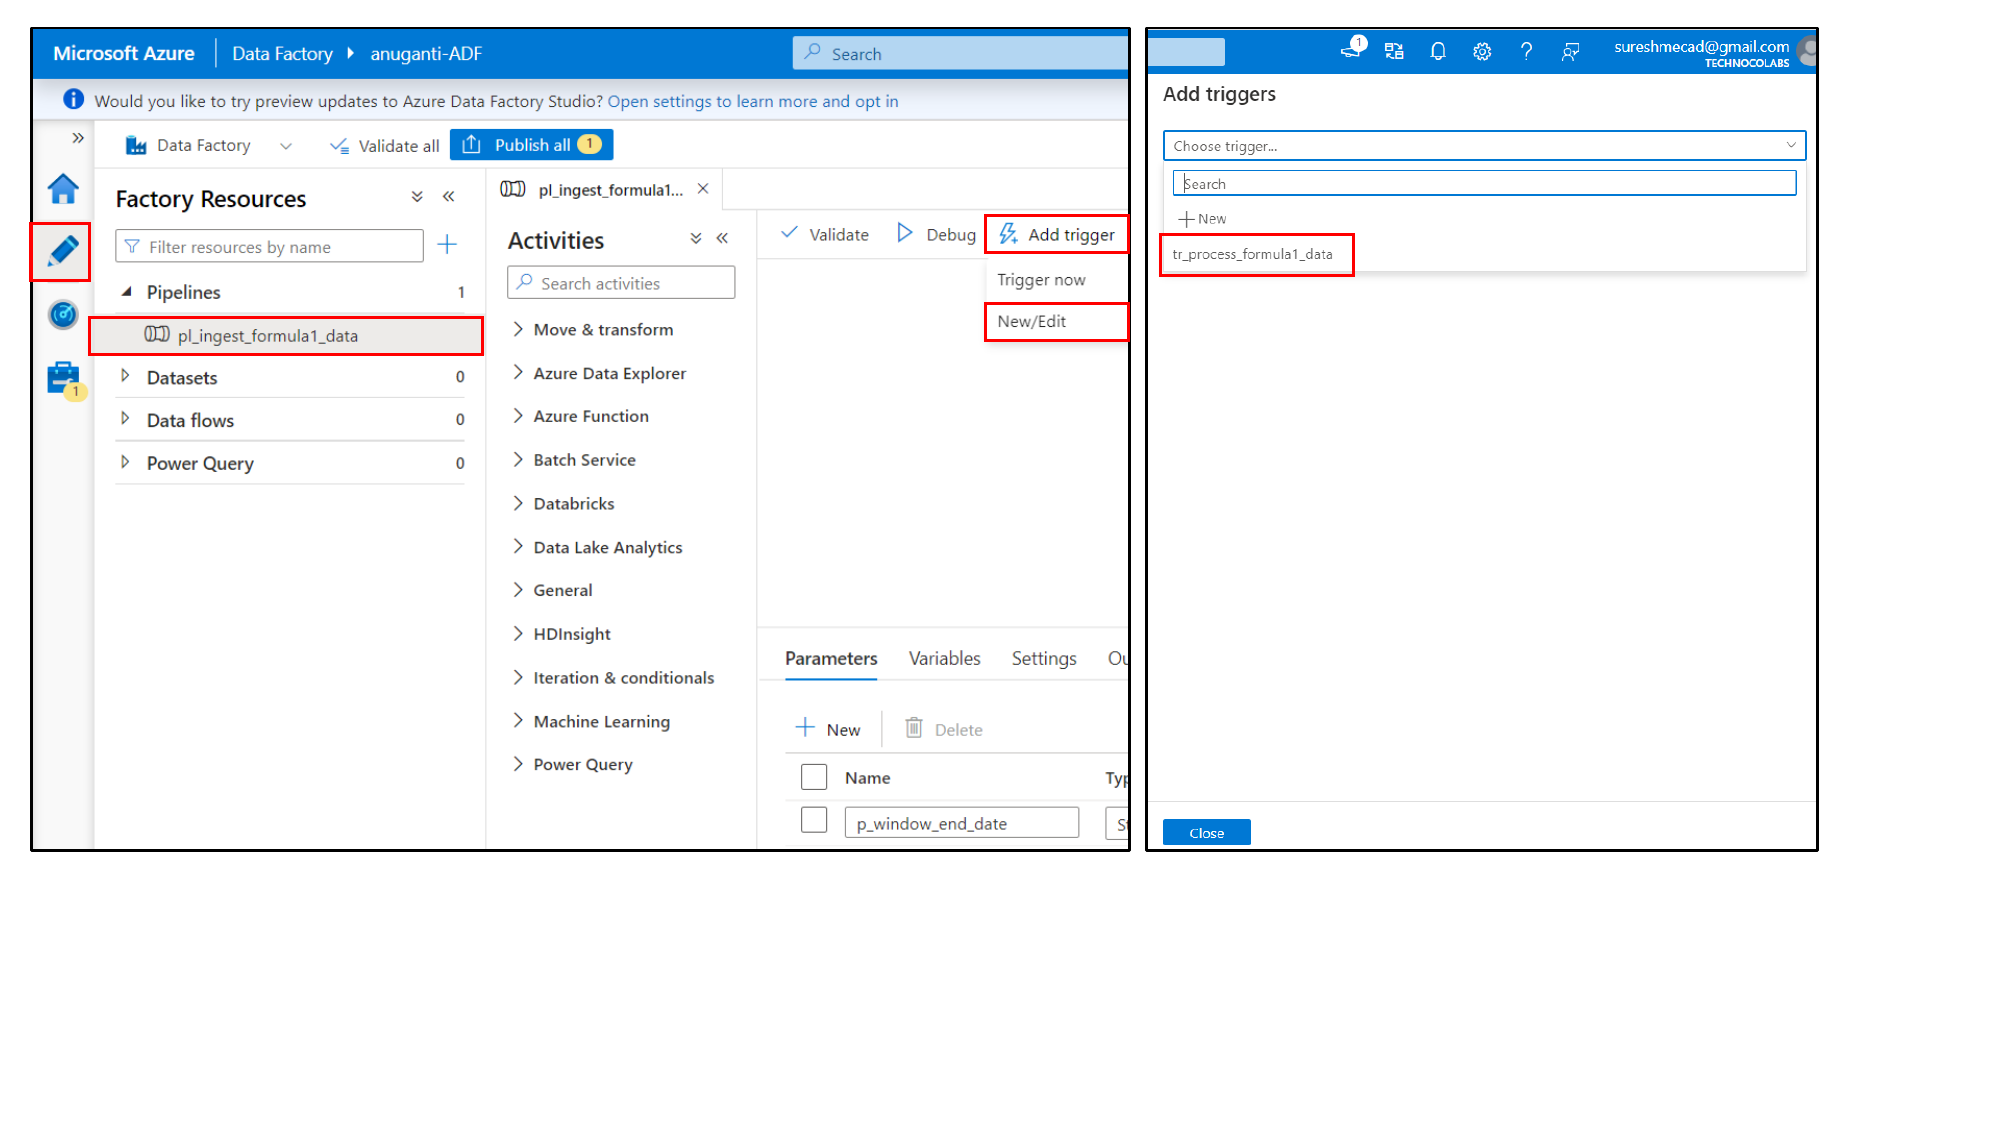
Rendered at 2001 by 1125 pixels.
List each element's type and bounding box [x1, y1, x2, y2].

picture [1147, 29, 1817, 850]
picture [32, 29, 1129, 850]
